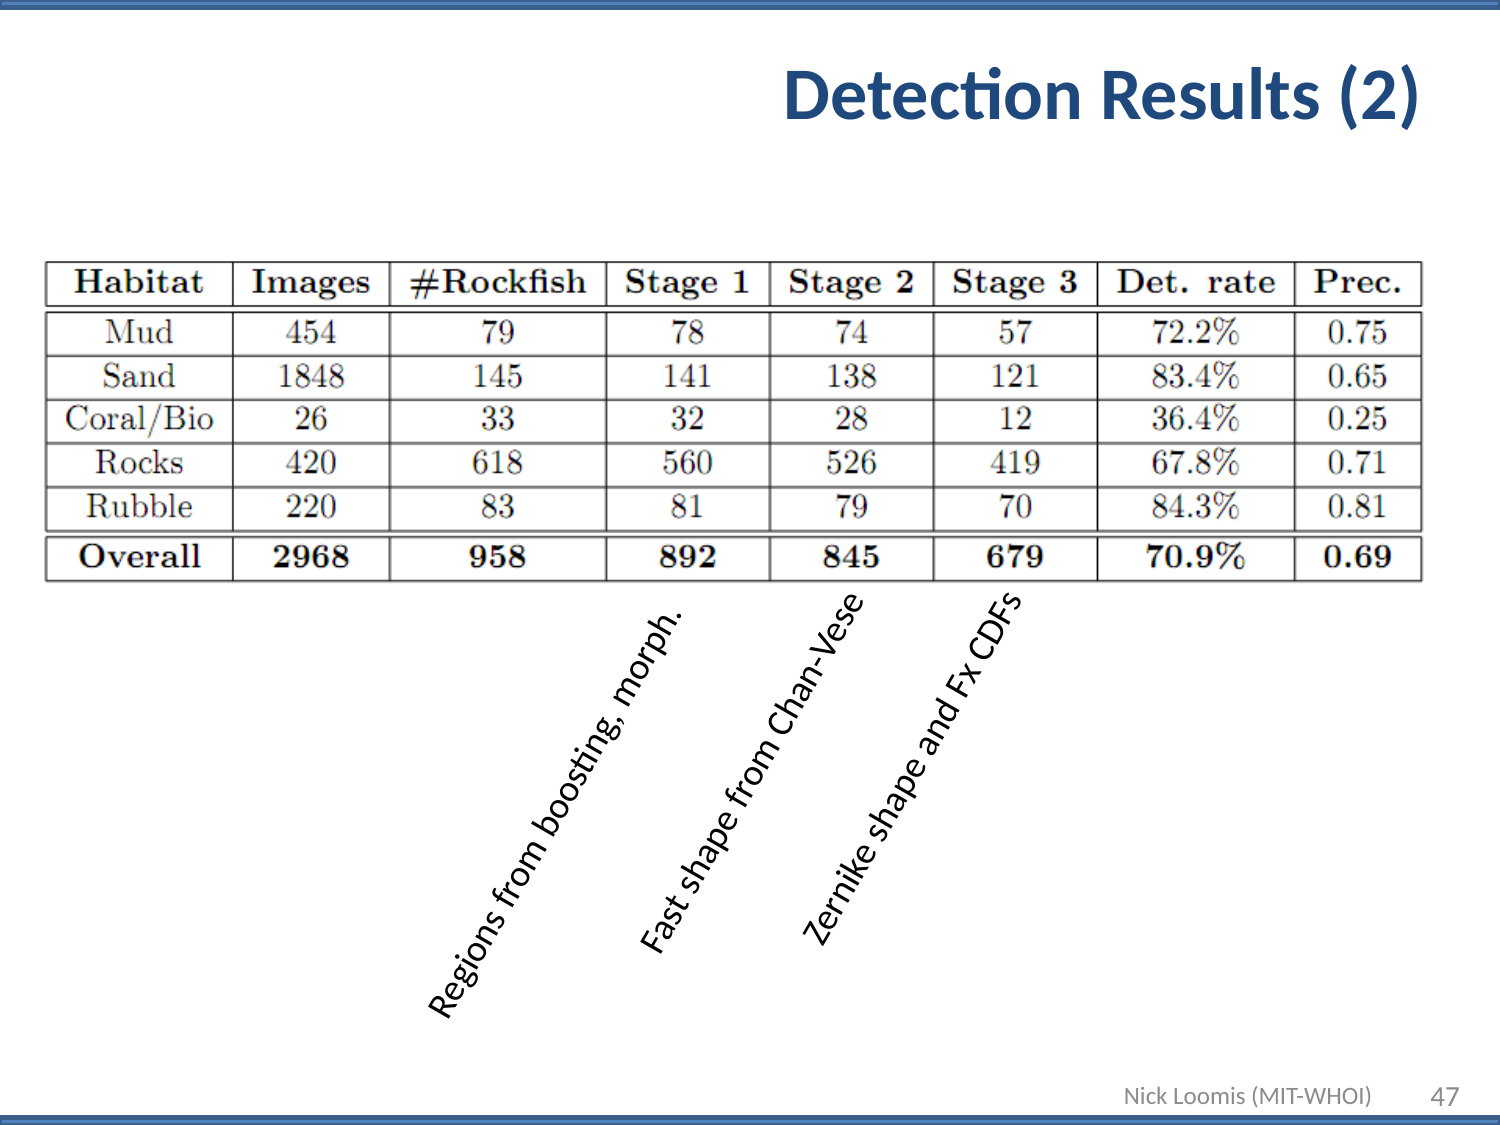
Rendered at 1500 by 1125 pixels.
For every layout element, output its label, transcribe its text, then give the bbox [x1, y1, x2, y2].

text_box Zernike shape and Fx CDFs [776, 597, 1043, 969]
title Detection Results (2) [87, 37, 1438, 143]
picture [37, 249, 1430, 588]
footer Nick Loomis (MIT-WHOI) [1050, 1065, 1388, 1125]
slide_number 47 [1388, 1065, 1475, 1125]
text_box Fast shape from Chan-Vese [613, 597, 885, 977]
text_box Regions from boosting, morph. [401, 597, 704, 1042]
